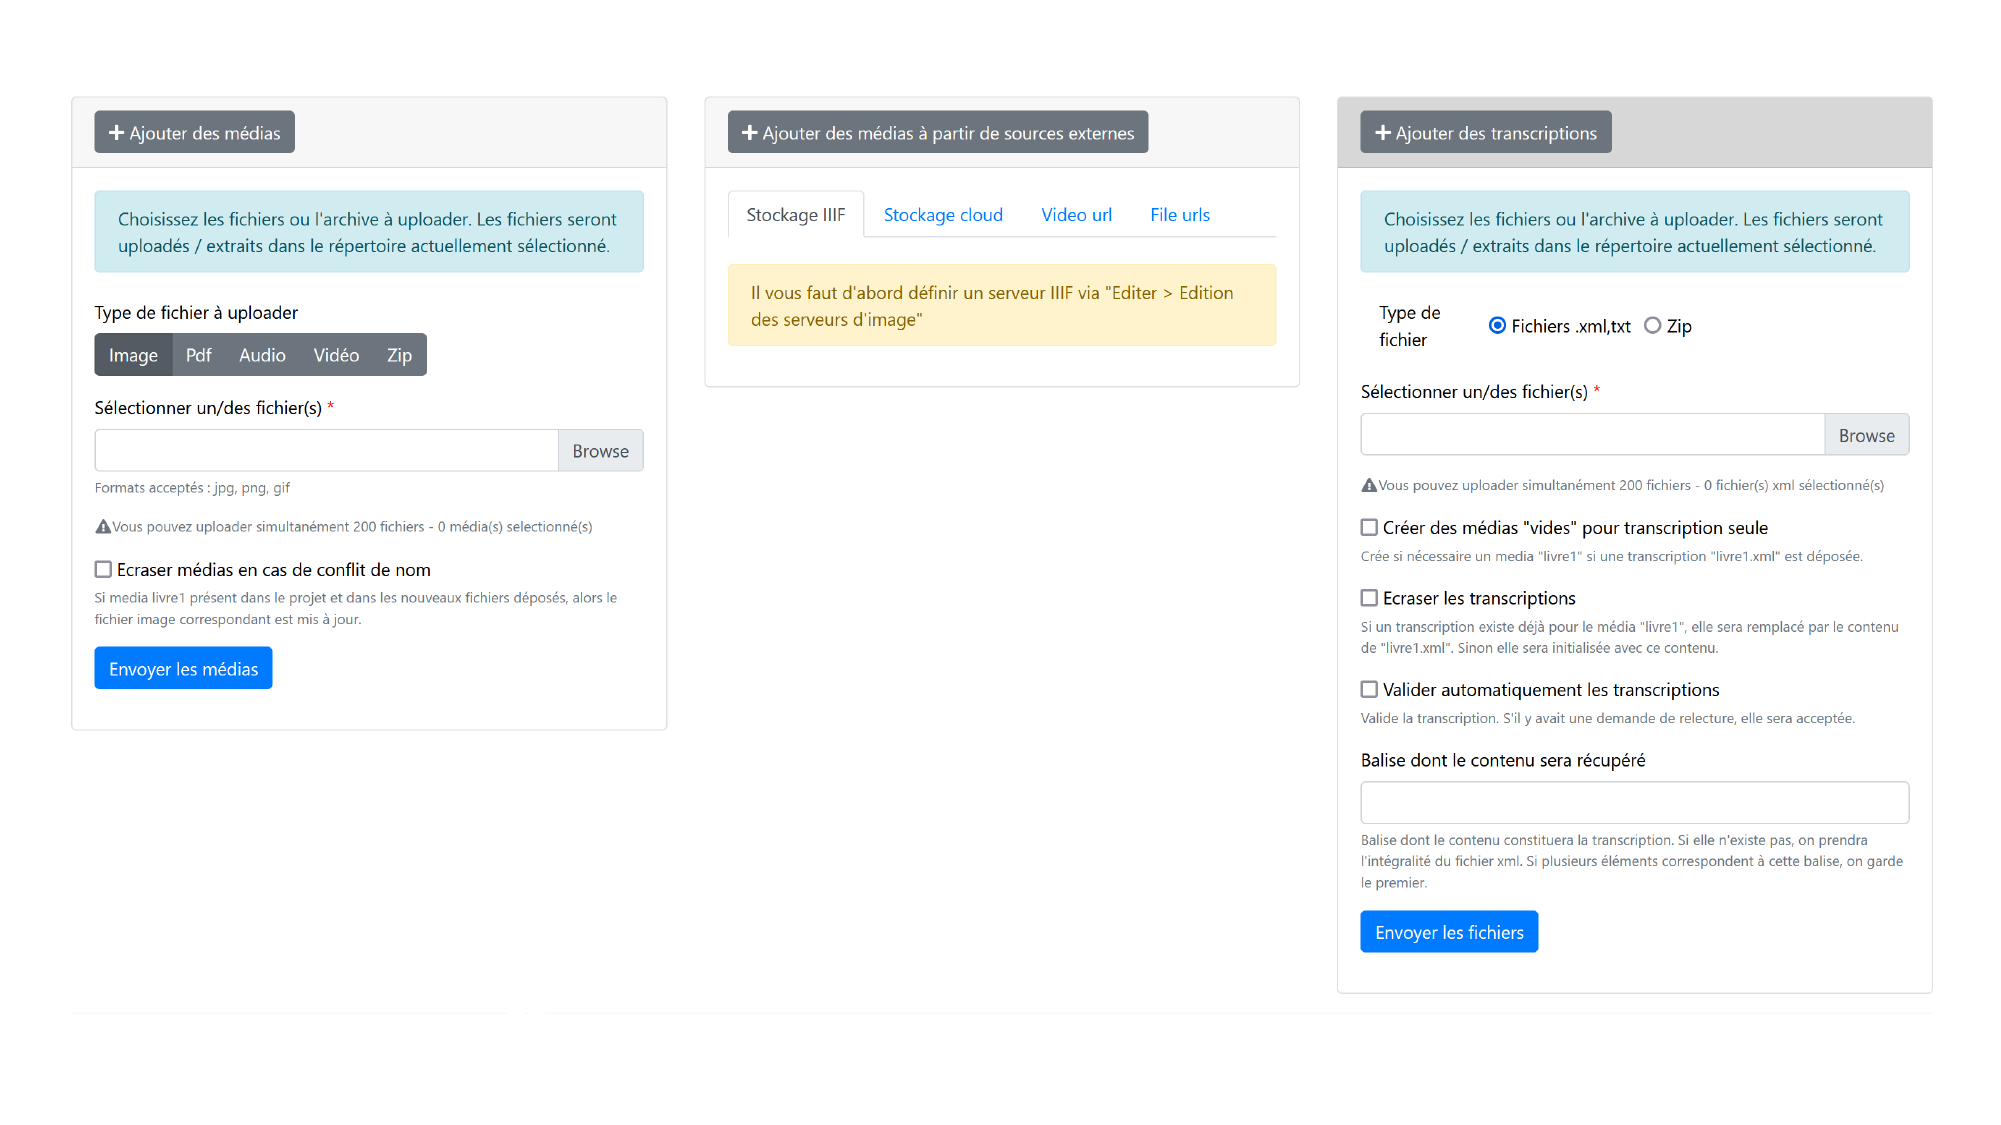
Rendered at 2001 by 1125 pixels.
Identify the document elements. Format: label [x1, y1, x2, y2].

picture [56, 93, 1944, 1015]
